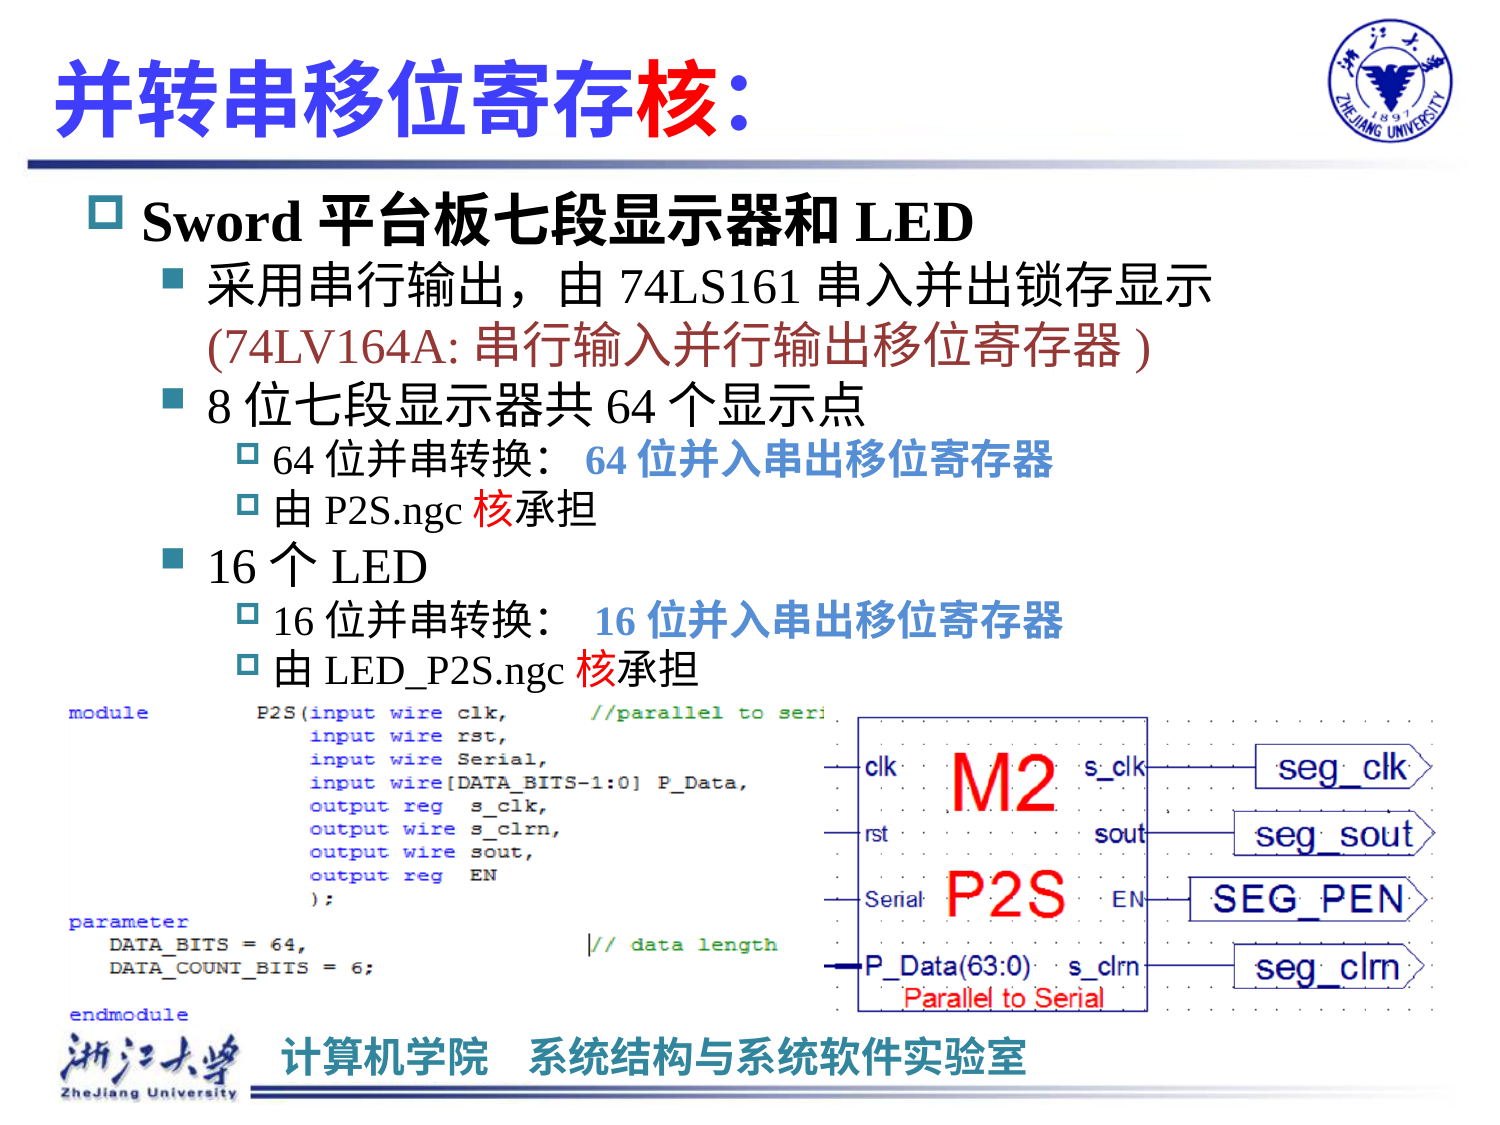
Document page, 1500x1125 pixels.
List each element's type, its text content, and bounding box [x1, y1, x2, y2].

list Sword平台板七段显示器和LED 采用串行输出，由74LS161串入并出锁存显示(74LV164A:串行输入并行输出移位寄存器) 8位七段显示器共64个显示点 64位并串转换：64位并入串出移位寄存器 由P2S.ngc核承担 16个LED 16位并串转换： 16位并入串出移位寄存器 由LED_P2S.ngc核承担 [70, 175, 1420, 701]
title 并转串移位寄存核： [37, 19, 1329, 176]
picture [7, 0, 1493, 1125]
slide_number [1111, 1042, 1462, 1103]
